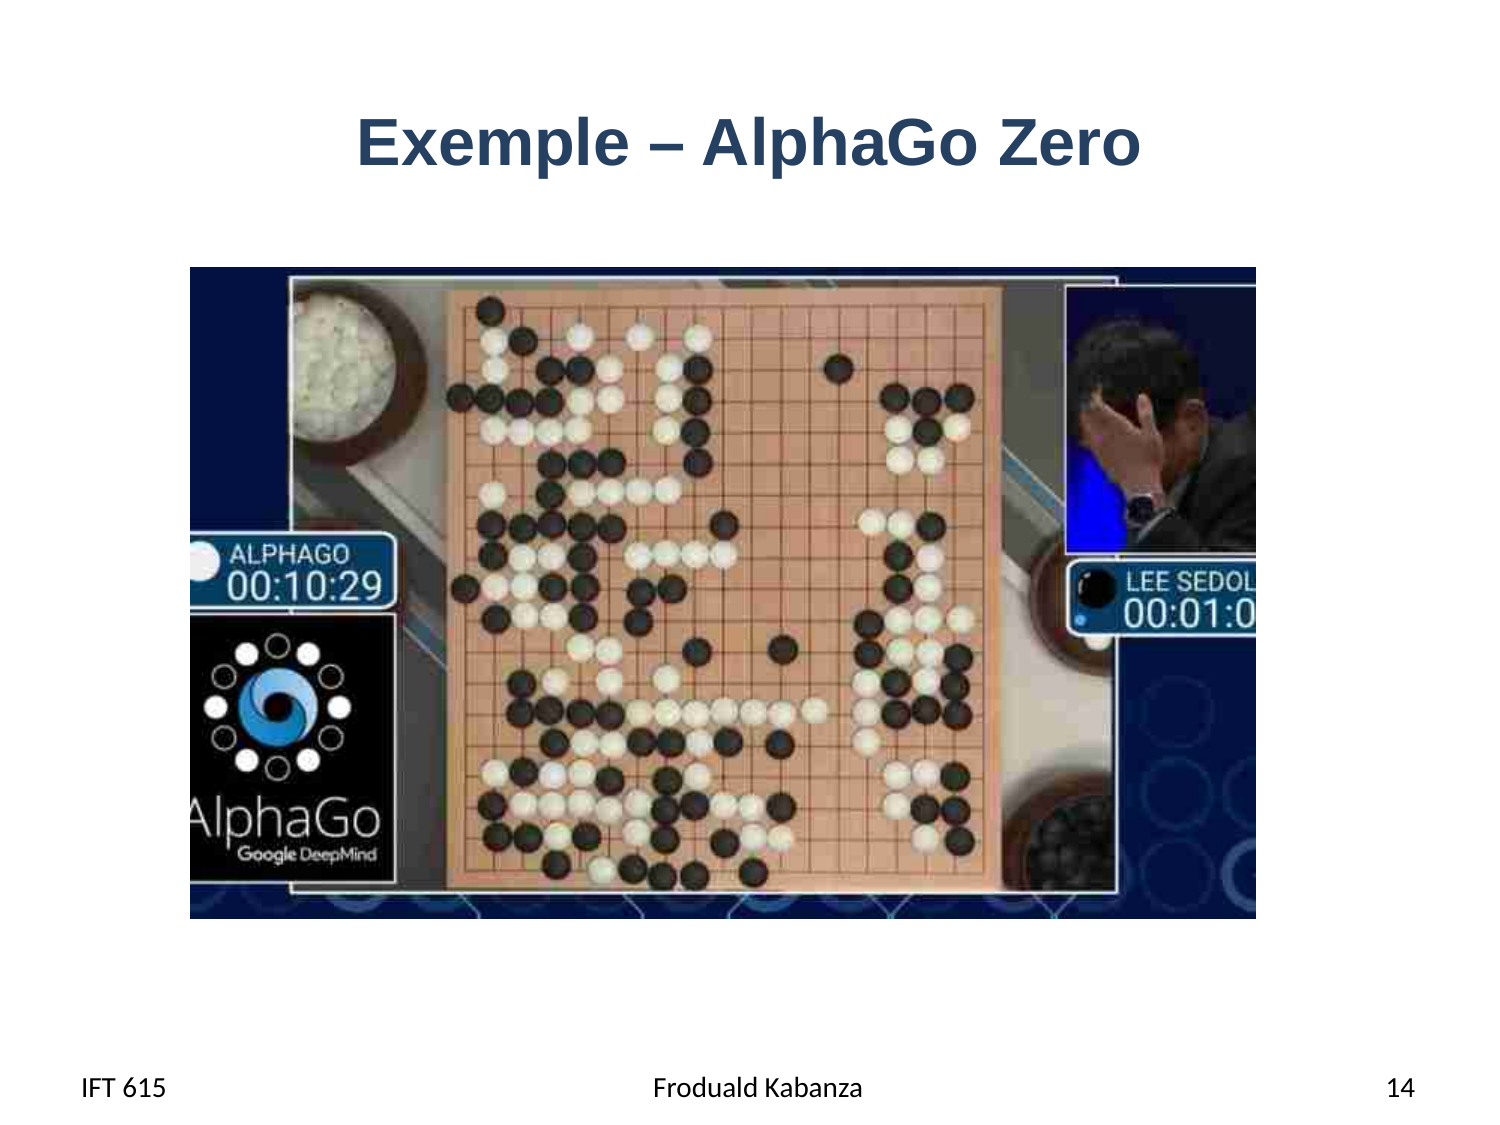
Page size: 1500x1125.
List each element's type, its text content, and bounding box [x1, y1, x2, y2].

slide_number IFT 615 [66, 1056, 356, 1117]
slide_number 14 [1080, 1056, 1431, 1117]
picture [189, 266, 1256, 919]
footer Froduald Kabanza [520, 1056, 996, 1117]
title Exemple – AlphaGo Zero [75, 45, 1425, 233]
